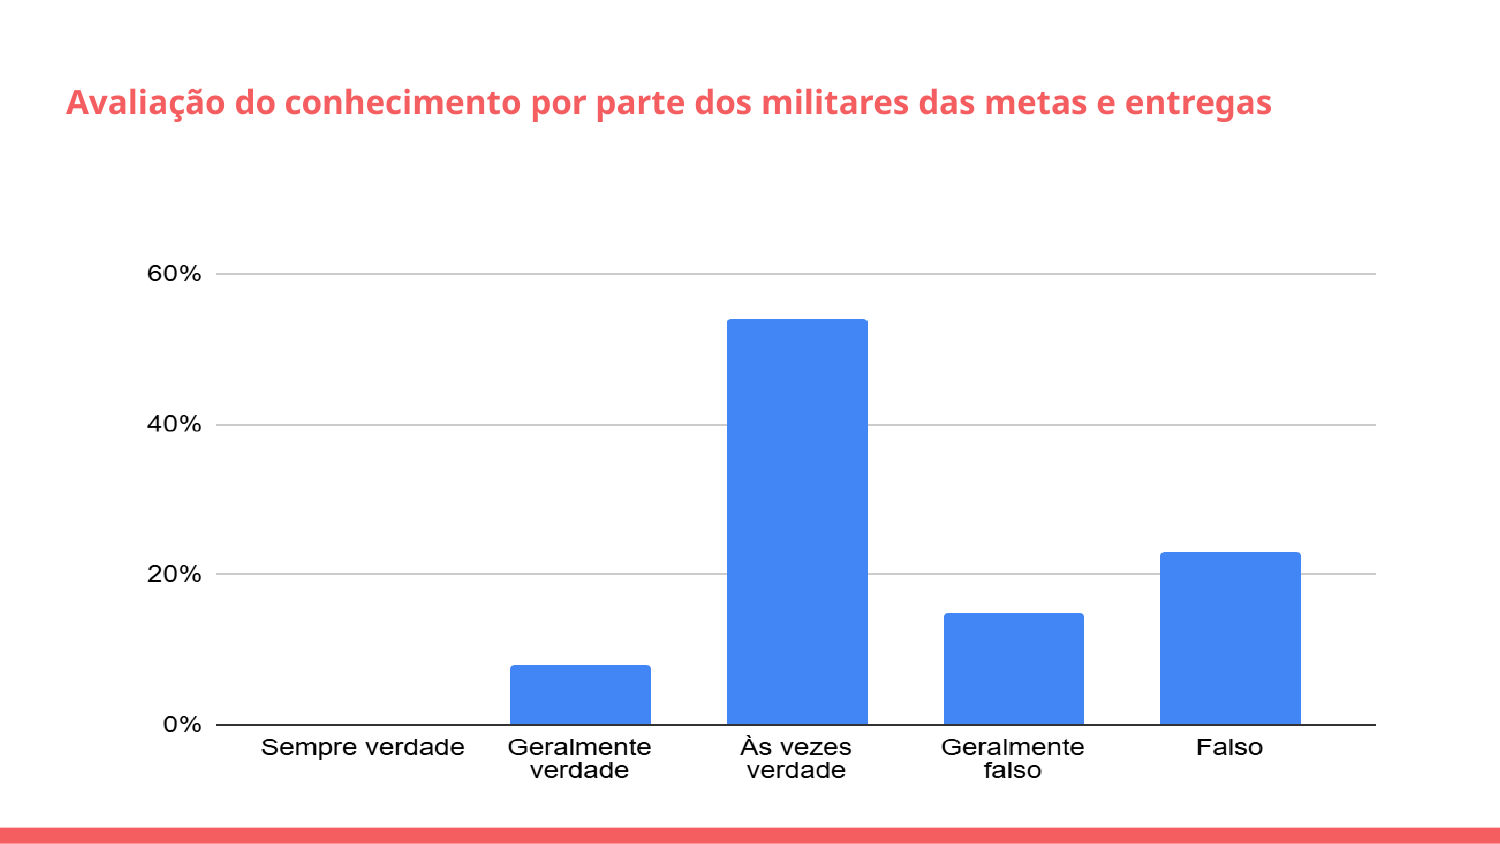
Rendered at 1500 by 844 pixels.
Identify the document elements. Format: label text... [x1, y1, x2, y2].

picture [119, 245, 1419, 801]
title Avaliação do conhecimento por parte dos militares das metas e entregas [51, 64, 1449, 167]
